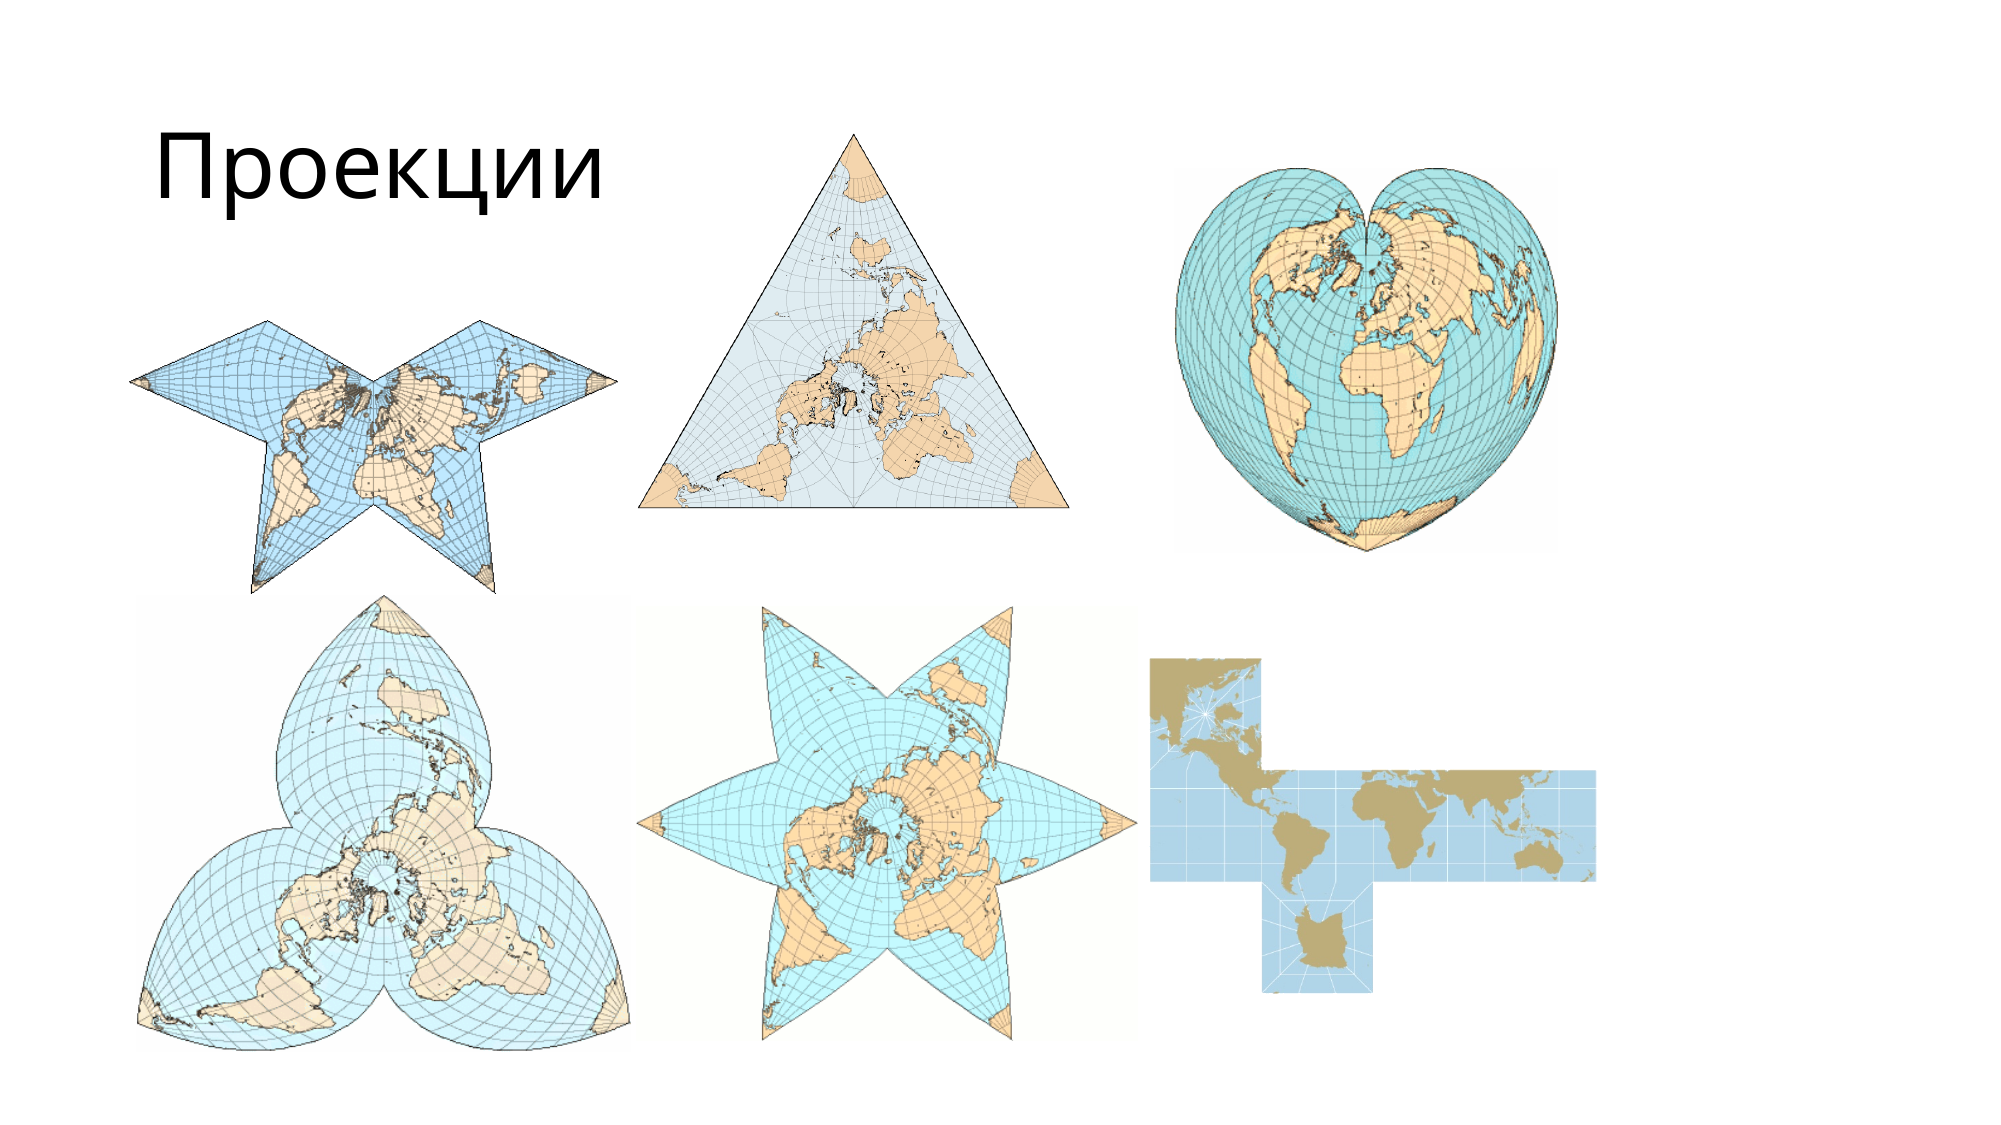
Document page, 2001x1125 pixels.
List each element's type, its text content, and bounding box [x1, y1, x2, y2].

picture [636, 606, 1613, 1041]
picture [1174, 168, 1558, 553]
picture [129, 320, 618, 594]
picture [135, 595, 631, 1052]
picture [636, 132, 1071, 510]
title Проекции [137, 59, 1863, 278]
